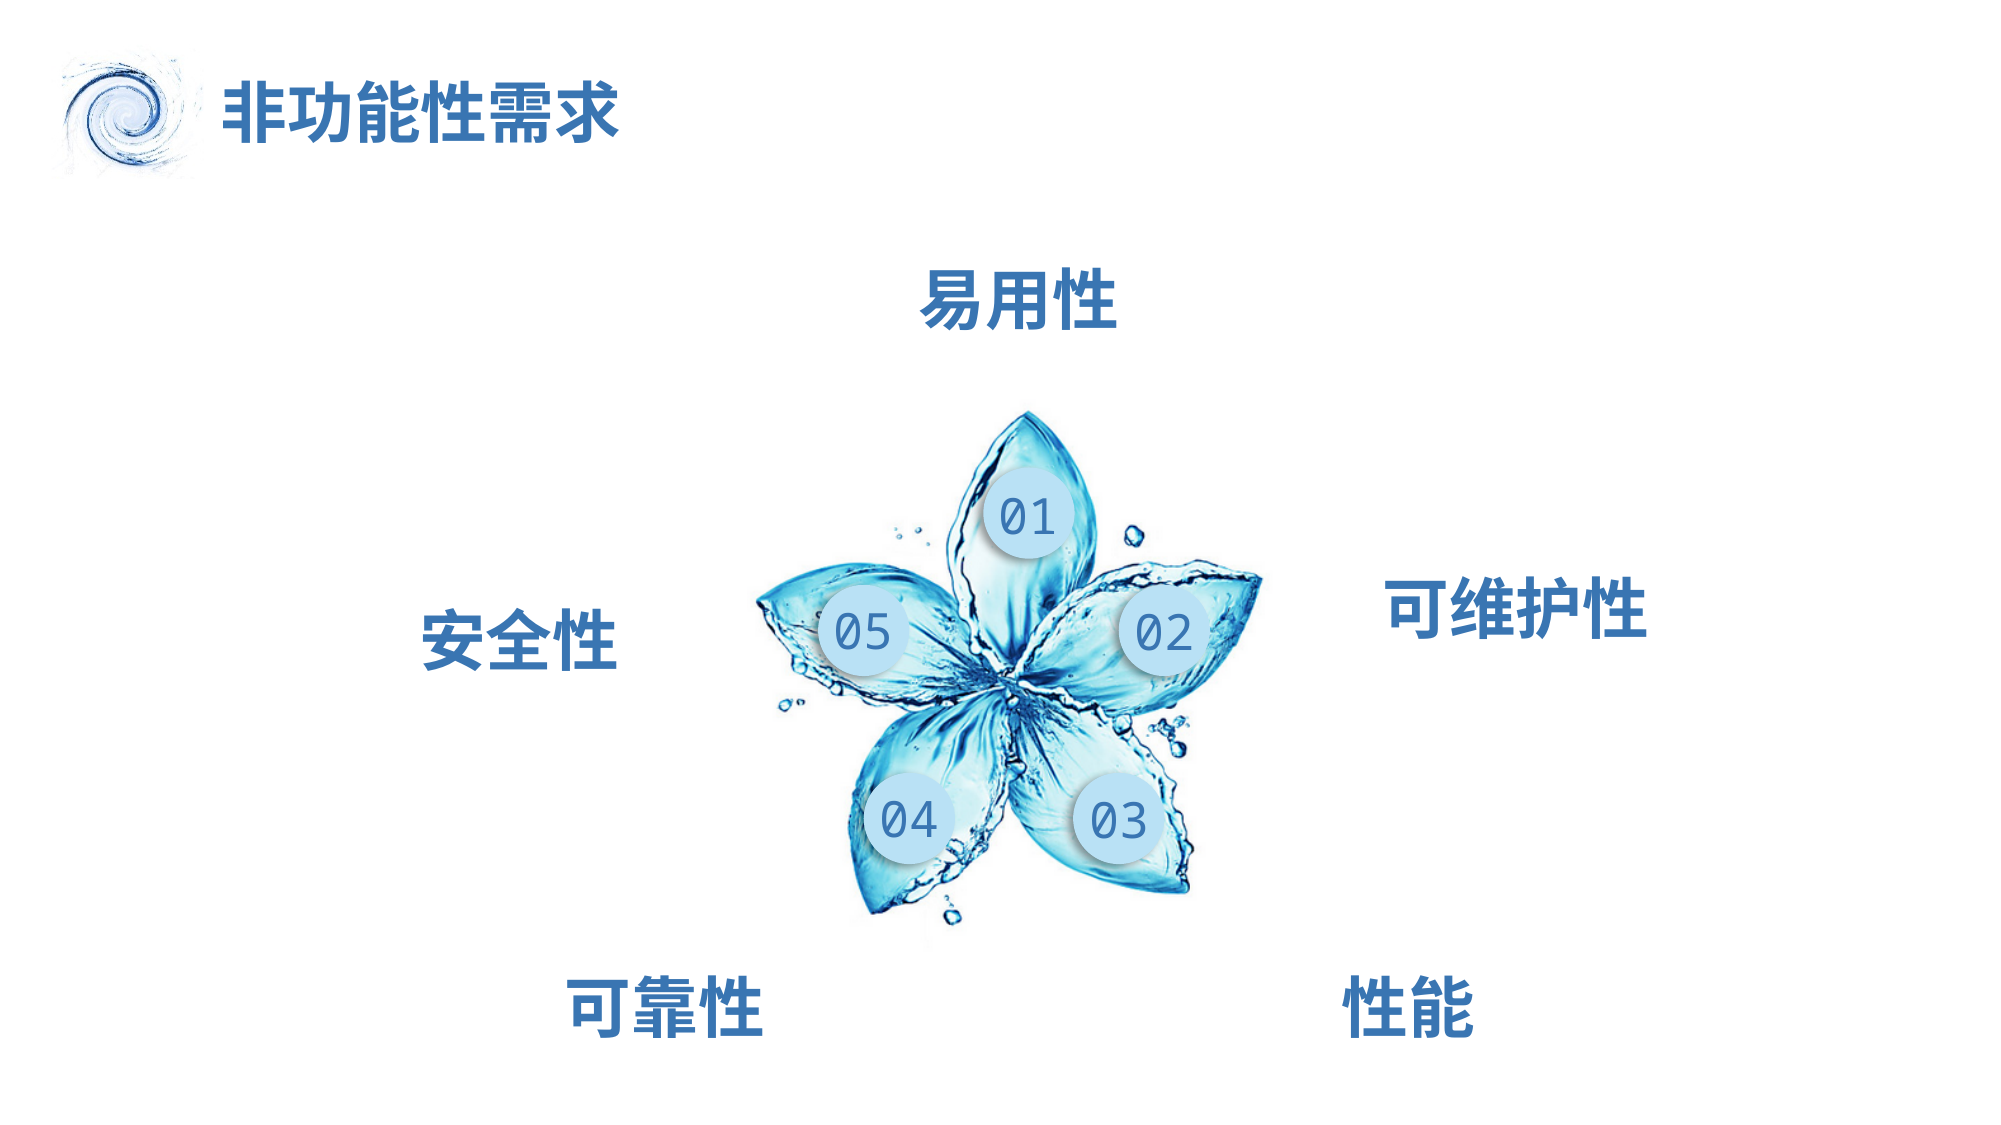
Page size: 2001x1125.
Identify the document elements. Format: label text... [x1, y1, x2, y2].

picture [689, 376, 1327, 953]
text_box 可维护性 [1367, 519, 1963, 722]
text_box 非功能性需求 [206, 63, 637, 159]
text_box 性能 [1326, 918, 1922, 1053]
text_box 易用性 [903, 210, 1499, 346]
text_box 安全性 [404, 551, 689, 686]
picture [51, 44, 204, 179]
text_box 可靠性 [550, 918, 1145, 1053]
